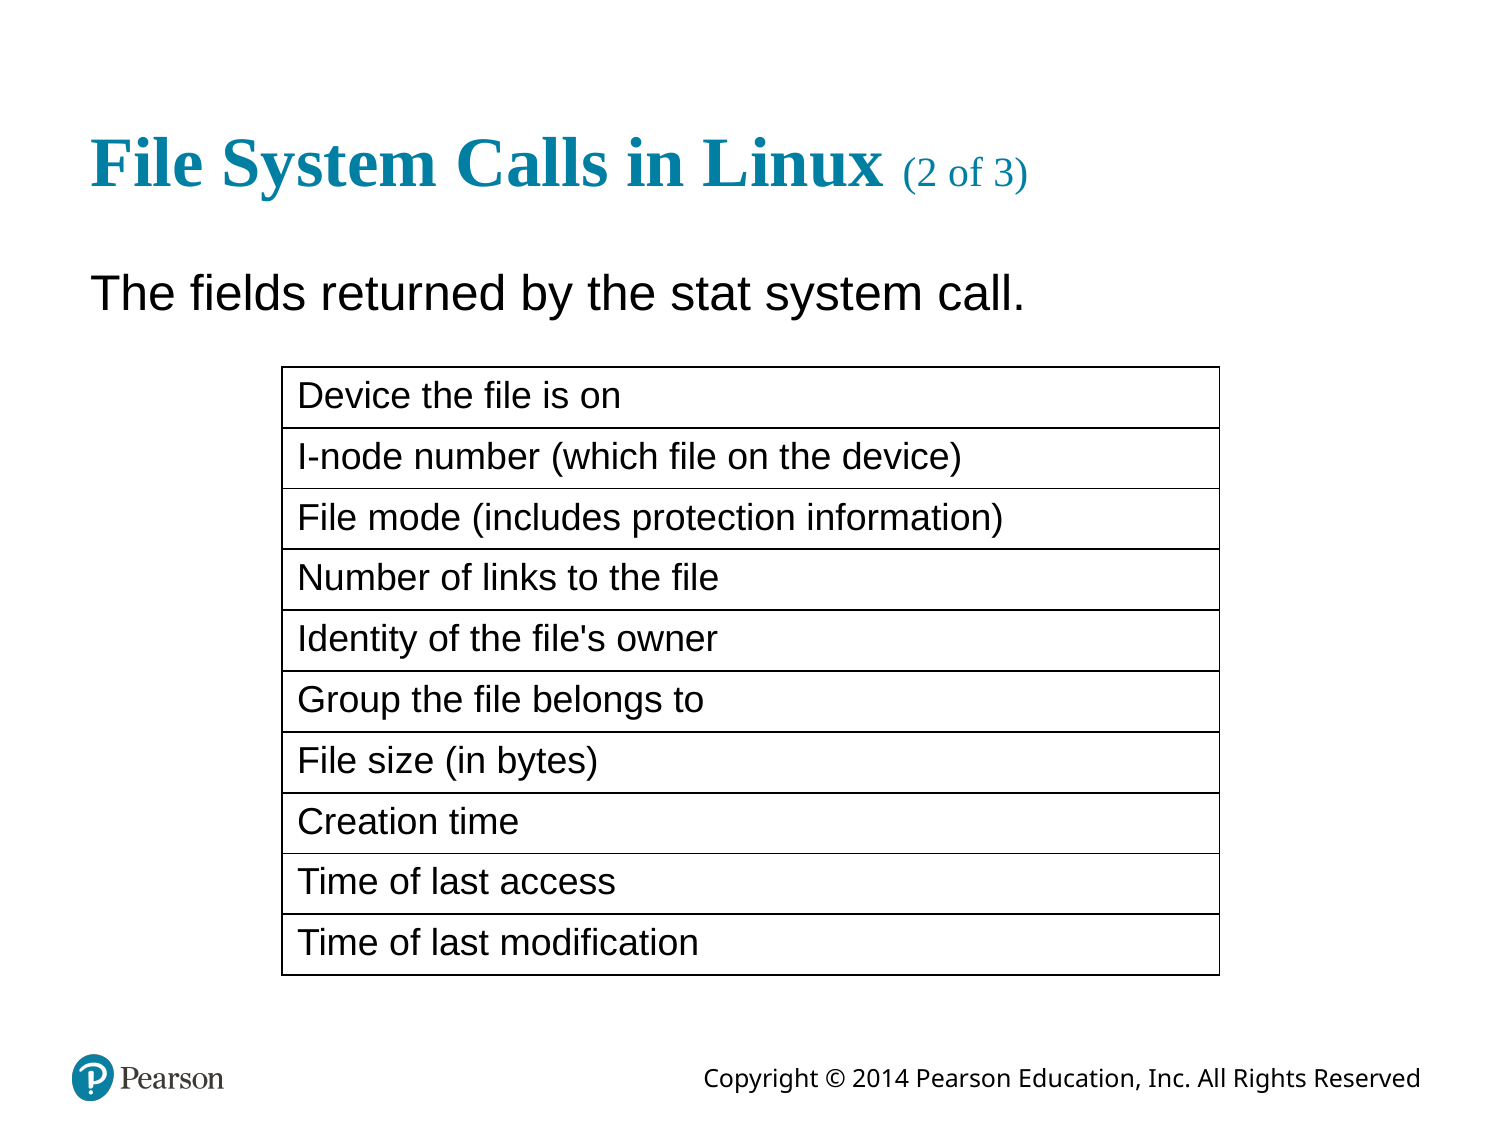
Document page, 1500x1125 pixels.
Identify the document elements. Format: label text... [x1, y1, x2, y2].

picture [98, 1054, 224, 1101]
table_cell Number of links to the file [283, 550, 1219, 609]
picture [72, 1087, 83, 1101]
list The fields returned by the stat system call. [75, 245, 1425, 336]
picture [72, 1054, 88, 1070]
table_cell I-node number (which file on the device) [283, 429, 1219, 488]
title File System Calls in Linux (2 of 3) [75, 35, 1425, 216]
picture [80, 1063, 106, 1088]
table_cell File size (in bytes) [283, 733, 1219, 792]
table_cell File mode (includes protection information) [283, 489, 1219, 548]
table_cell Identity of the file's owner [283, 611, 1219, 670]
table_cell Time of last modification [283, 915, 1219, 974]
table_cell Time of last access [283, 854, 1219, 913]
table_cell Group the file belongs to [283, 672, 1219, 731]
table_header Device the file is on [283, 368, 1219, 427]
table_cell Creation time [283, 794, 1219, 853]
